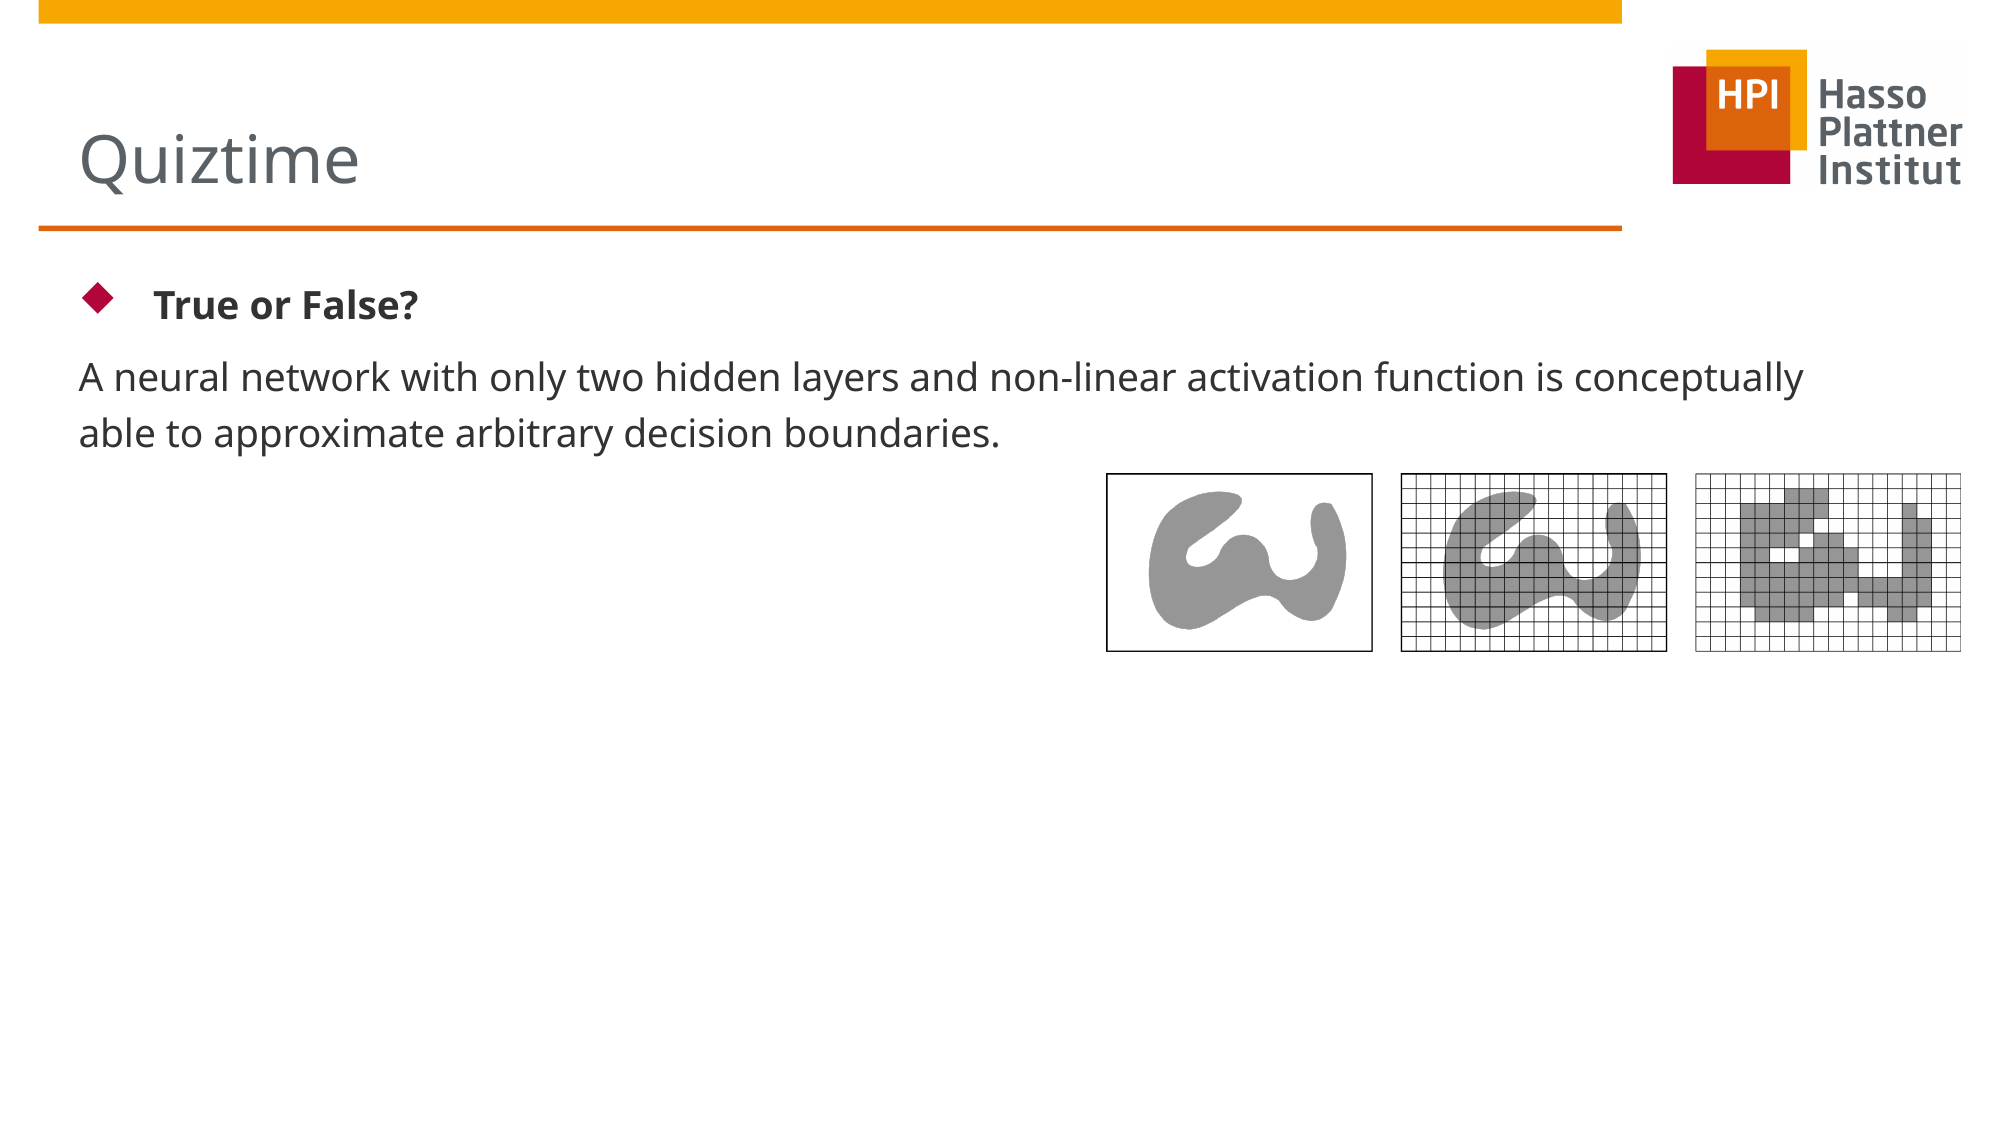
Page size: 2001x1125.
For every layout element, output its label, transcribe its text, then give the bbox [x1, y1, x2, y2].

title Quiztime [78, 23, 1583, 227]
picture [1105, 473, 1962, 652]
picture [1669, 44, 1969, 189]
list True or False? A neural network with only two hidden layers and non-linear activation function is conceptually able to approximate arbitrary decision boundaries. [78, 271, 1866, 1051]
